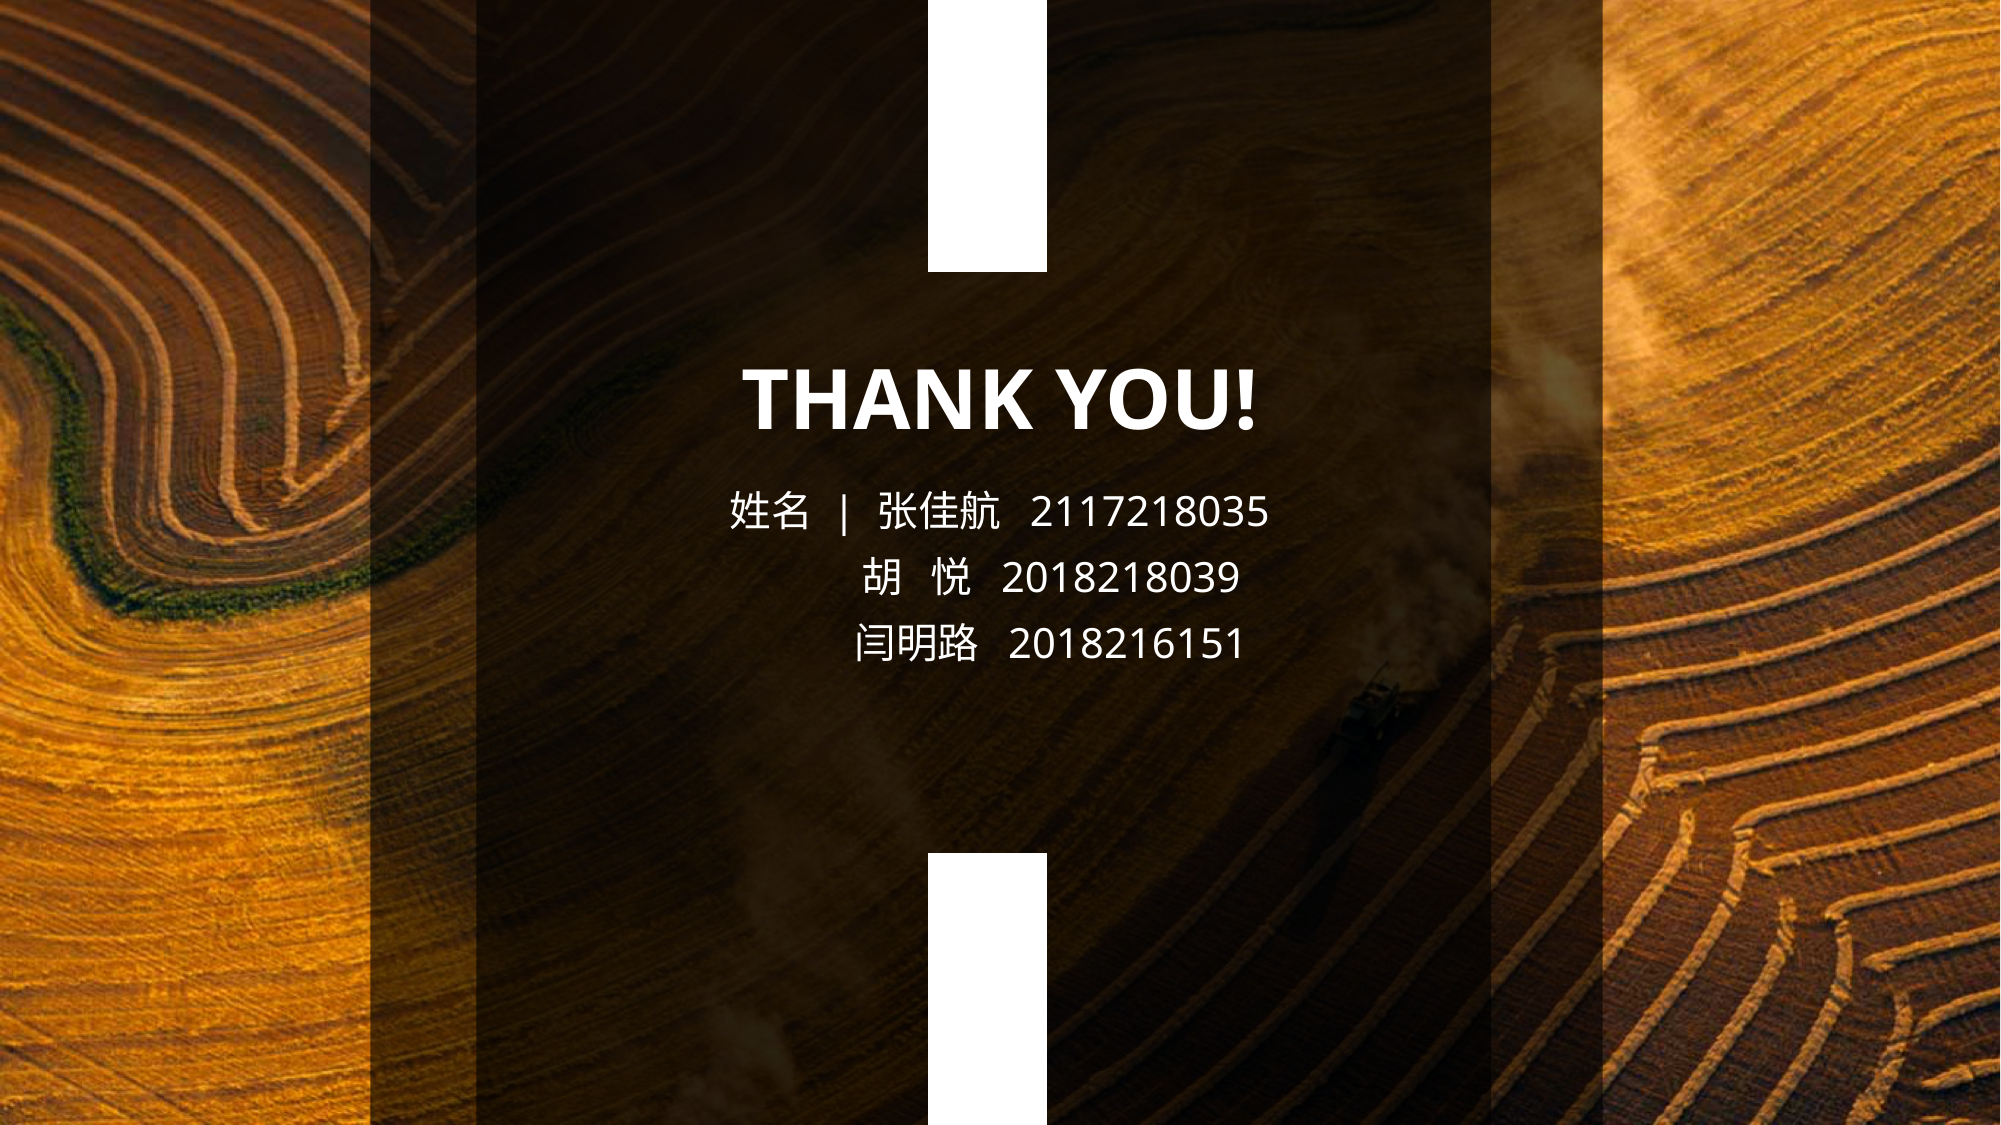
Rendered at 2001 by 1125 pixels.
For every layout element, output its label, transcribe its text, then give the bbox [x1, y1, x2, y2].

list 姓名 | 张佳航 2117218035 胡 悦 2018218039 闫明路 2018216151 [545, 483, 1455, 766]
picture [1492, 0, 2001, 1125]
picture [0, 0, 476, 1125]
list THANK YOU! [545, 350, 1455, 461]
